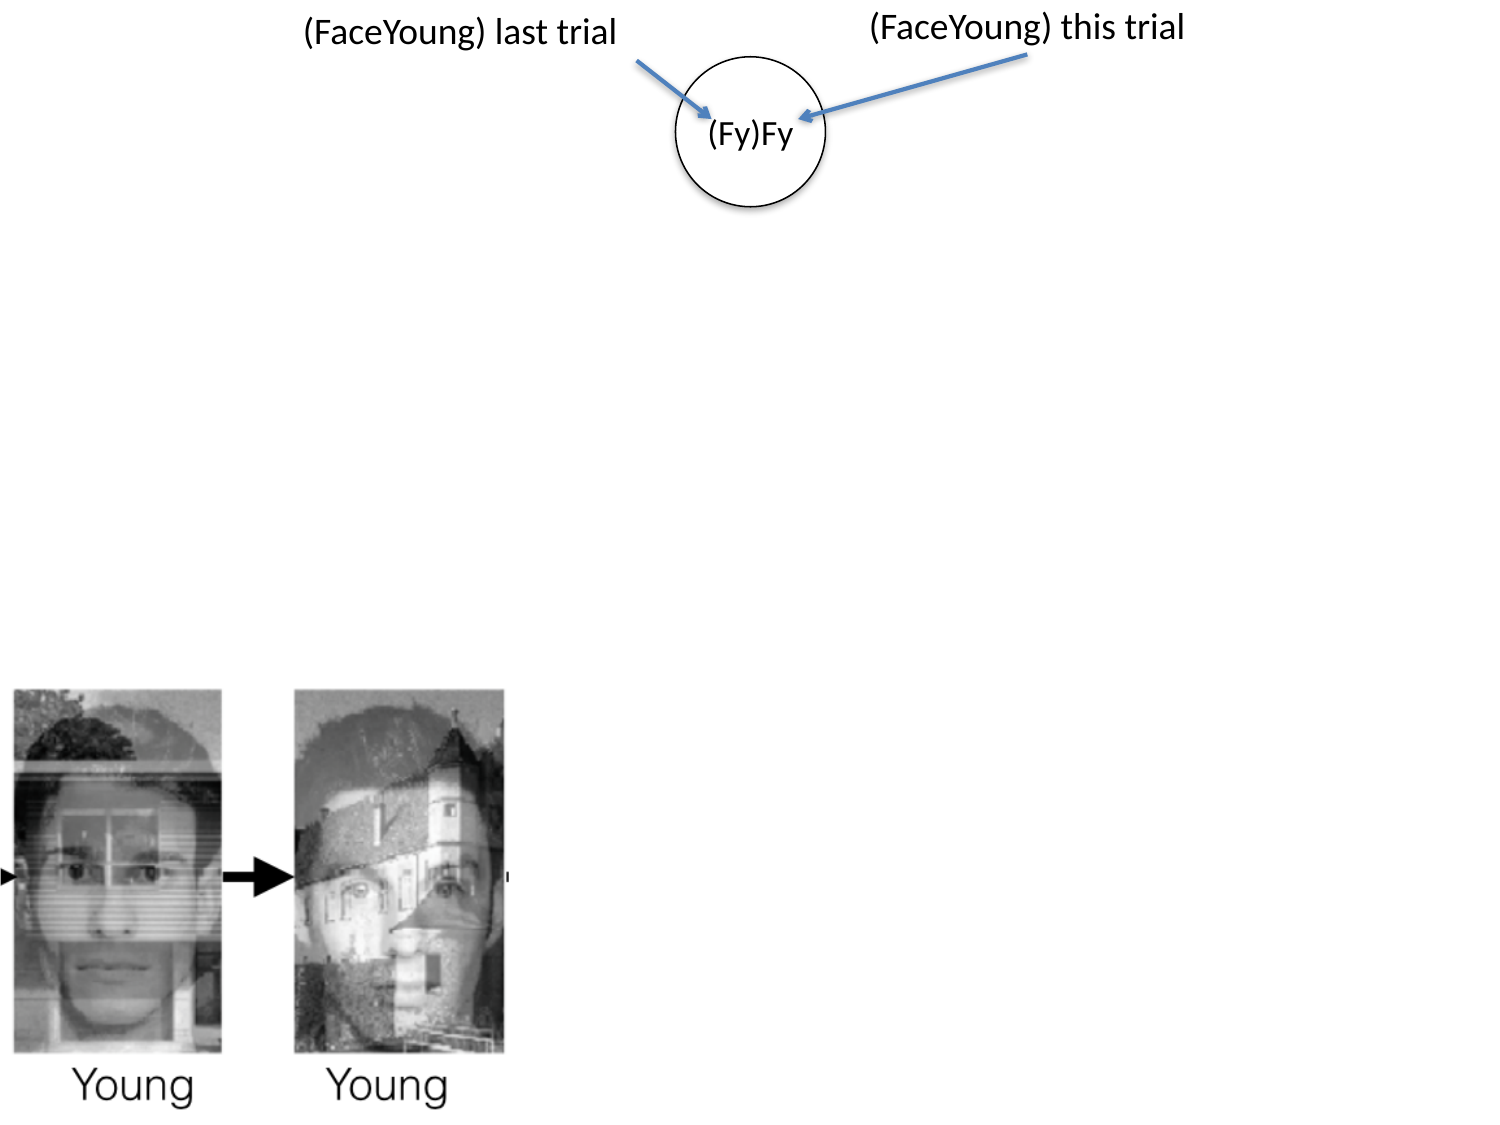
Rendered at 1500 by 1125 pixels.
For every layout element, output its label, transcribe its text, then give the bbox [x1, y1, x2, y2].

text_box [283, 0, 712, 120]
picture [0, 680, 509, 1125]
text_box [797, 0, 1205, 120]
text_box (Fy)Fy [674, 55, 827, 208]
